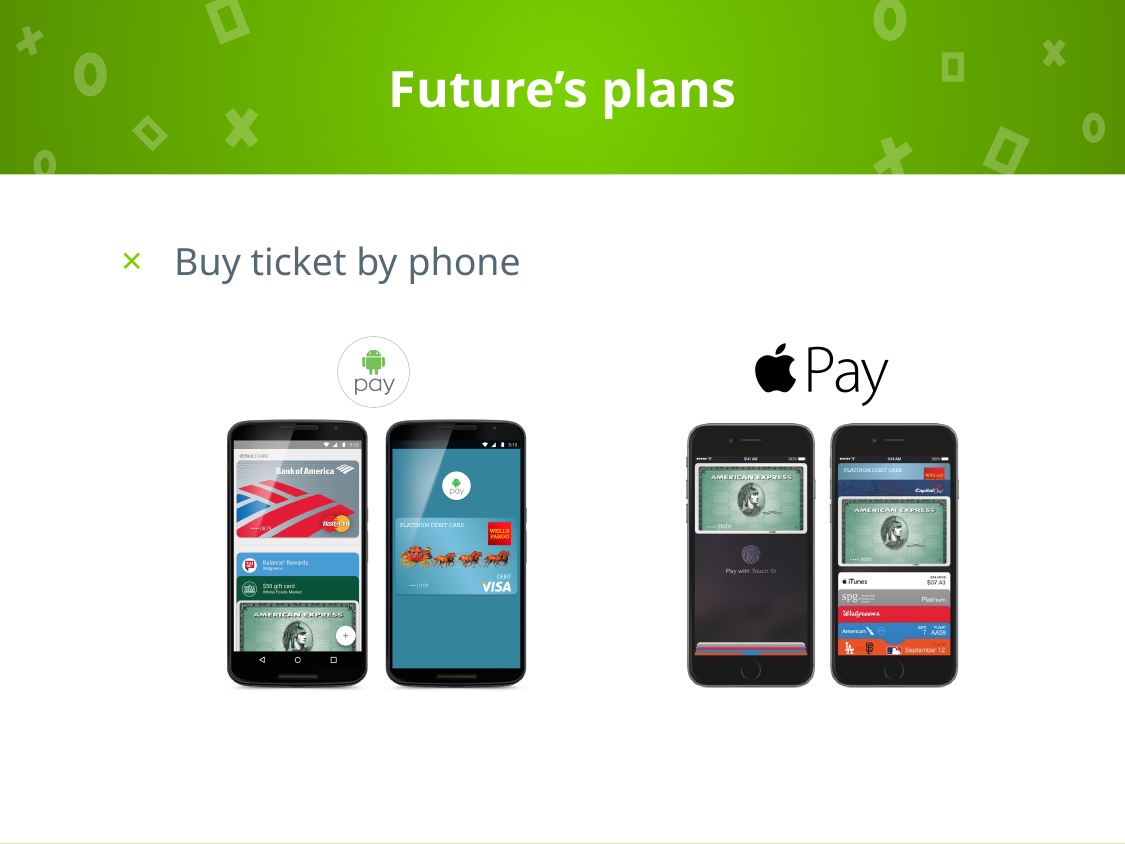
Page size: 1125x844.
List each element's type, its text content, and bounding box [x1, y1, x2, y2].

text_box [181, 335, 569, 720]
title Future’s plans [56, 0, 1069, 175]
list Buy ticket by phone [88, 222, 1125, 808]
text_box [685, 342, 959, 689]
